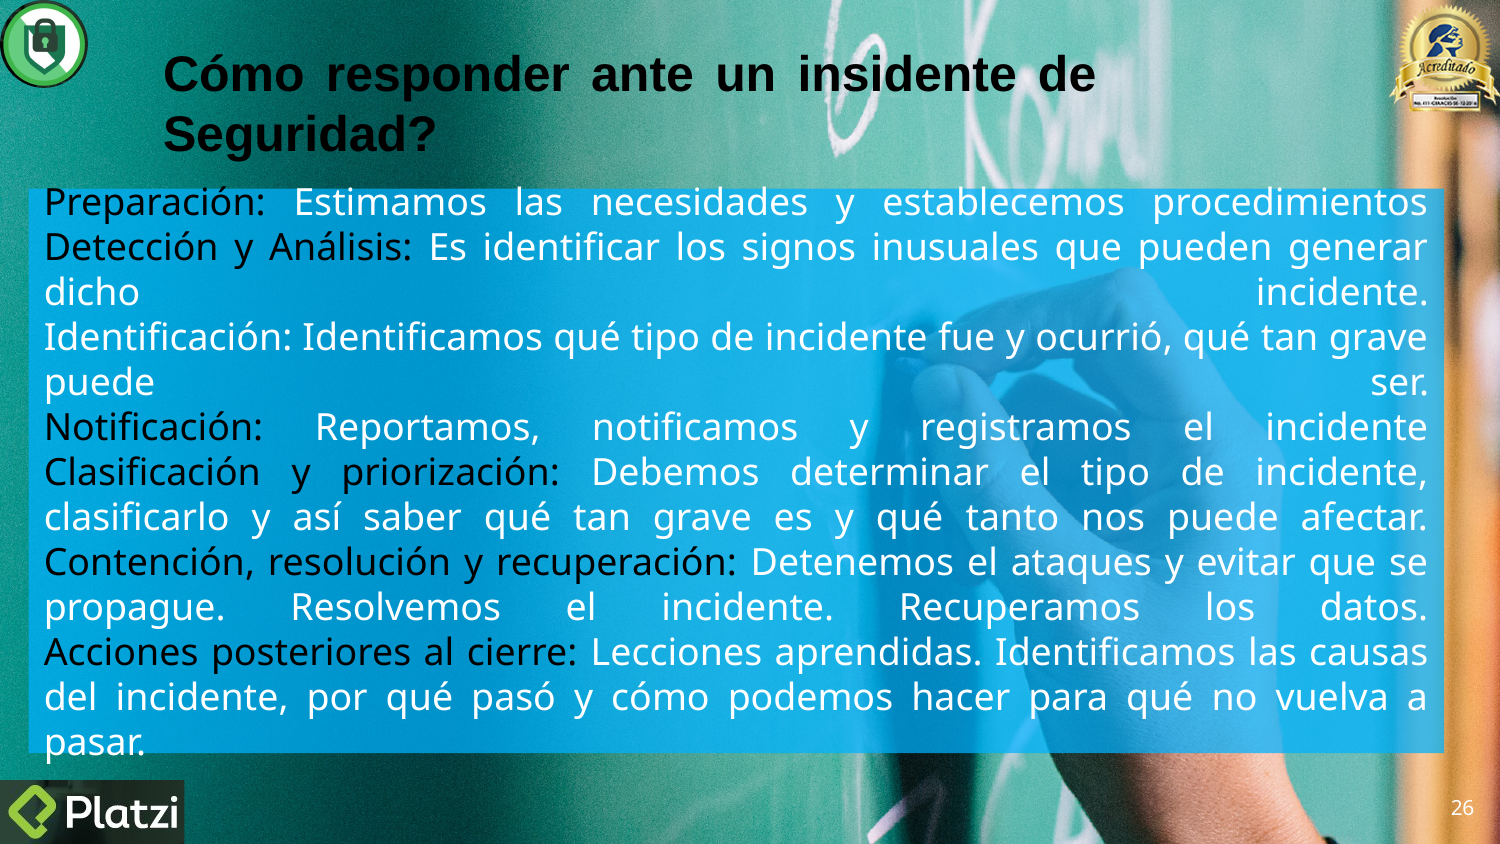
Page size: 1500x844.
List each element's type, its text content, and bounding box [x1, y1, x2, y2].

text_box Cómo responder ante un insidente de Seguridad? [148, 26, 1112, 693]
slide_number 26 [1399, 779, 1490, 844]
picture [0, 0, 1500, 844]
title Preparación: Estimamos las necesidades y establecemos procedimientos Detección y Análisis: Es identificar los signos inusuales que pueden generar dicho incidente. Identificación: Identificamos qué tipo de incidente fue y ocurrió, qué tan grave puede ser. Notificación: Reportamos, notificamos y registramos el incidente Clasificación y priorización: Debemos determinar el tipo de incidente, clasificarlo y así saber qué tan grave es y qué tanto nos puede afectar. Contención, resolución y recuperación: Detenemos el ataques y evitar que se propague. Resolvemos el incidente. Recuperamos los datos. Acciones posteriores al cierre: Lecciones aprendidas. Identificamos las causas del incidente, por qué pasó y cómo podemos hacer para qué no vuelva a pasar. [28, 188, 1445, 754]
